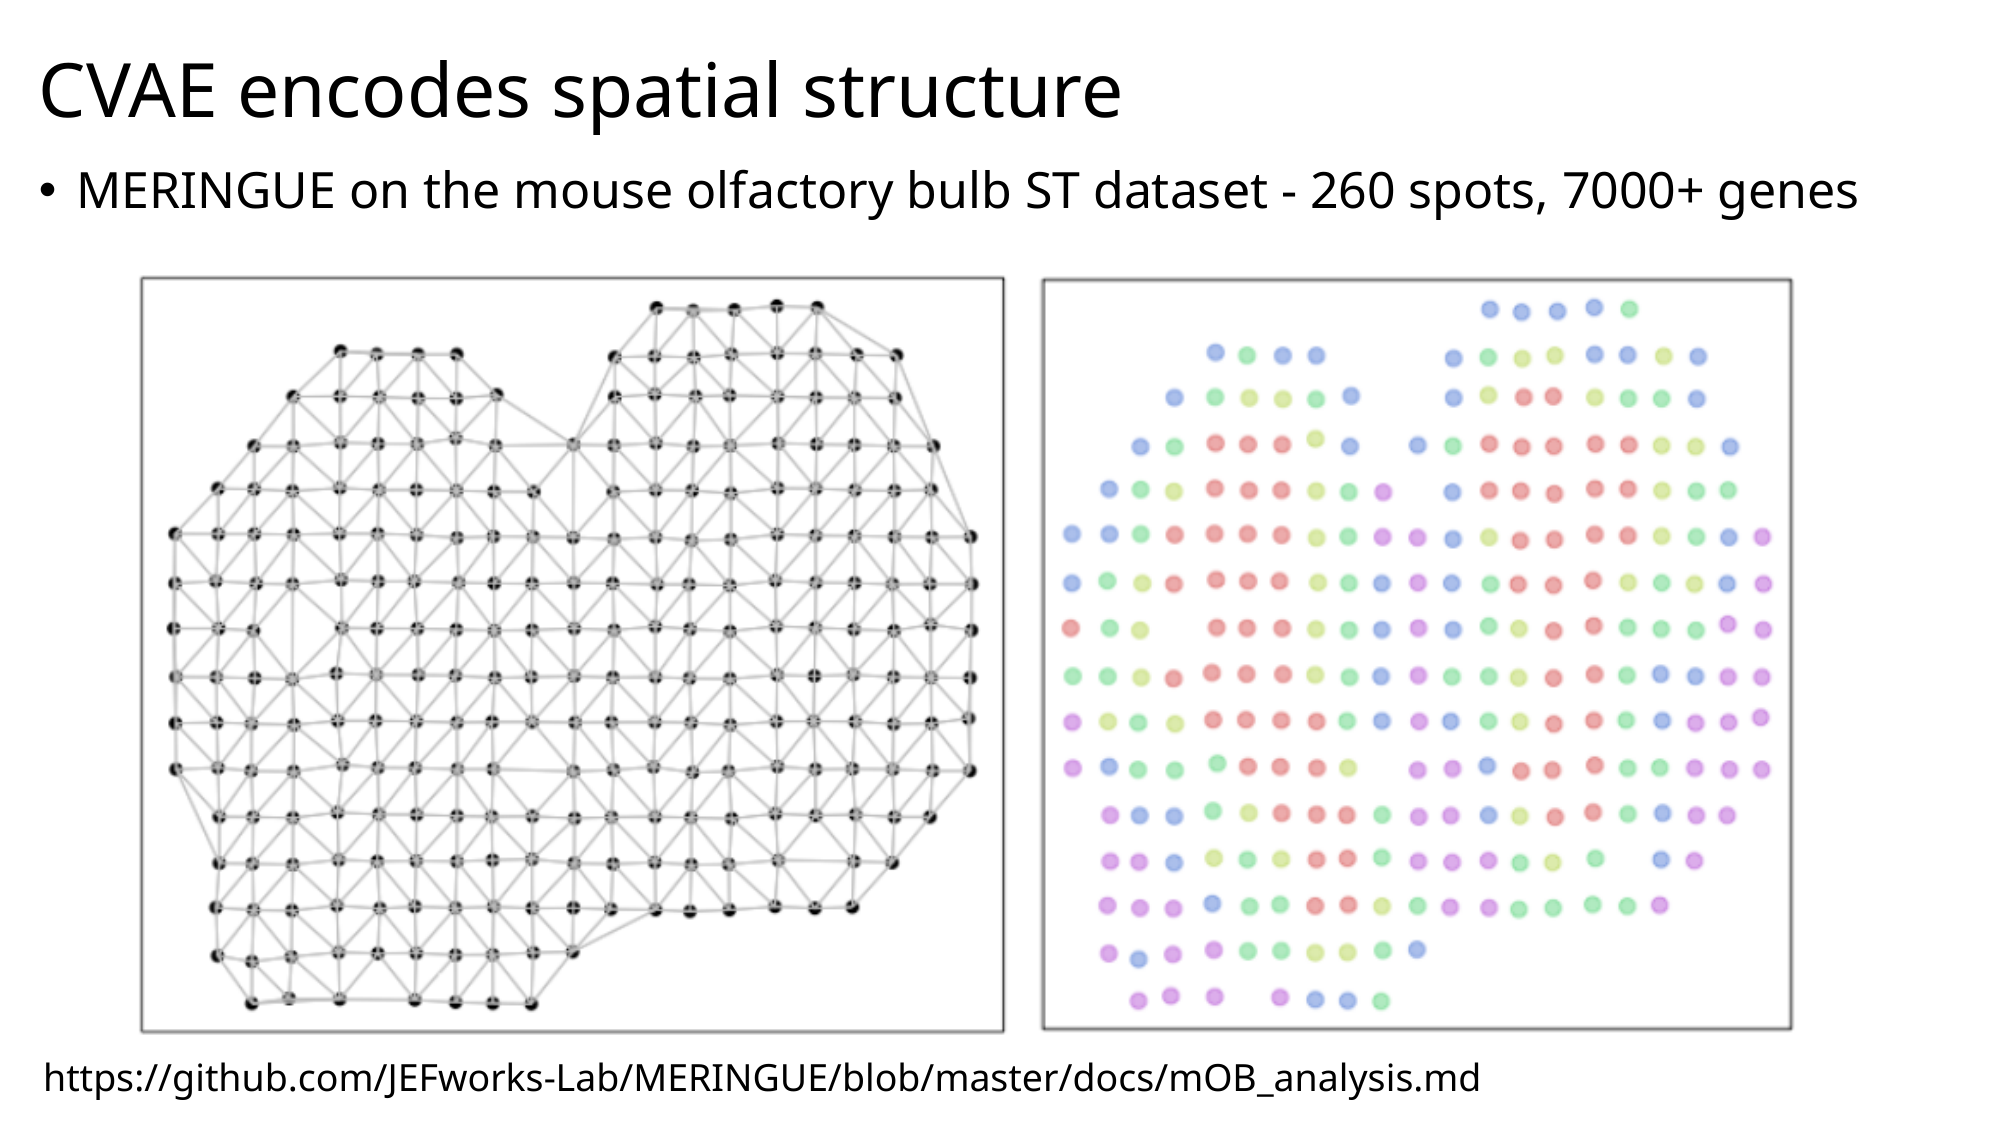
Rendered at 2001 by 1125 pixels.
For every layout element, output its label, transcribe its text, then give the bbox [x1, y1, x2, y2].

picture [119, 257, 1819, 1059]
title CVAE encodes spatial structure [24, 44, 1977, 142]
text_box https://github.com/JEFworks-Lab/MERINGUE/blob/master/docs/mOB_analysis.md [28, 1046, 1515, 1107]
list MERINGUE on the mouse olfactory bulb ST dataset - 260 spots, 7000+ genes [24, 158, 1977, 1014]
